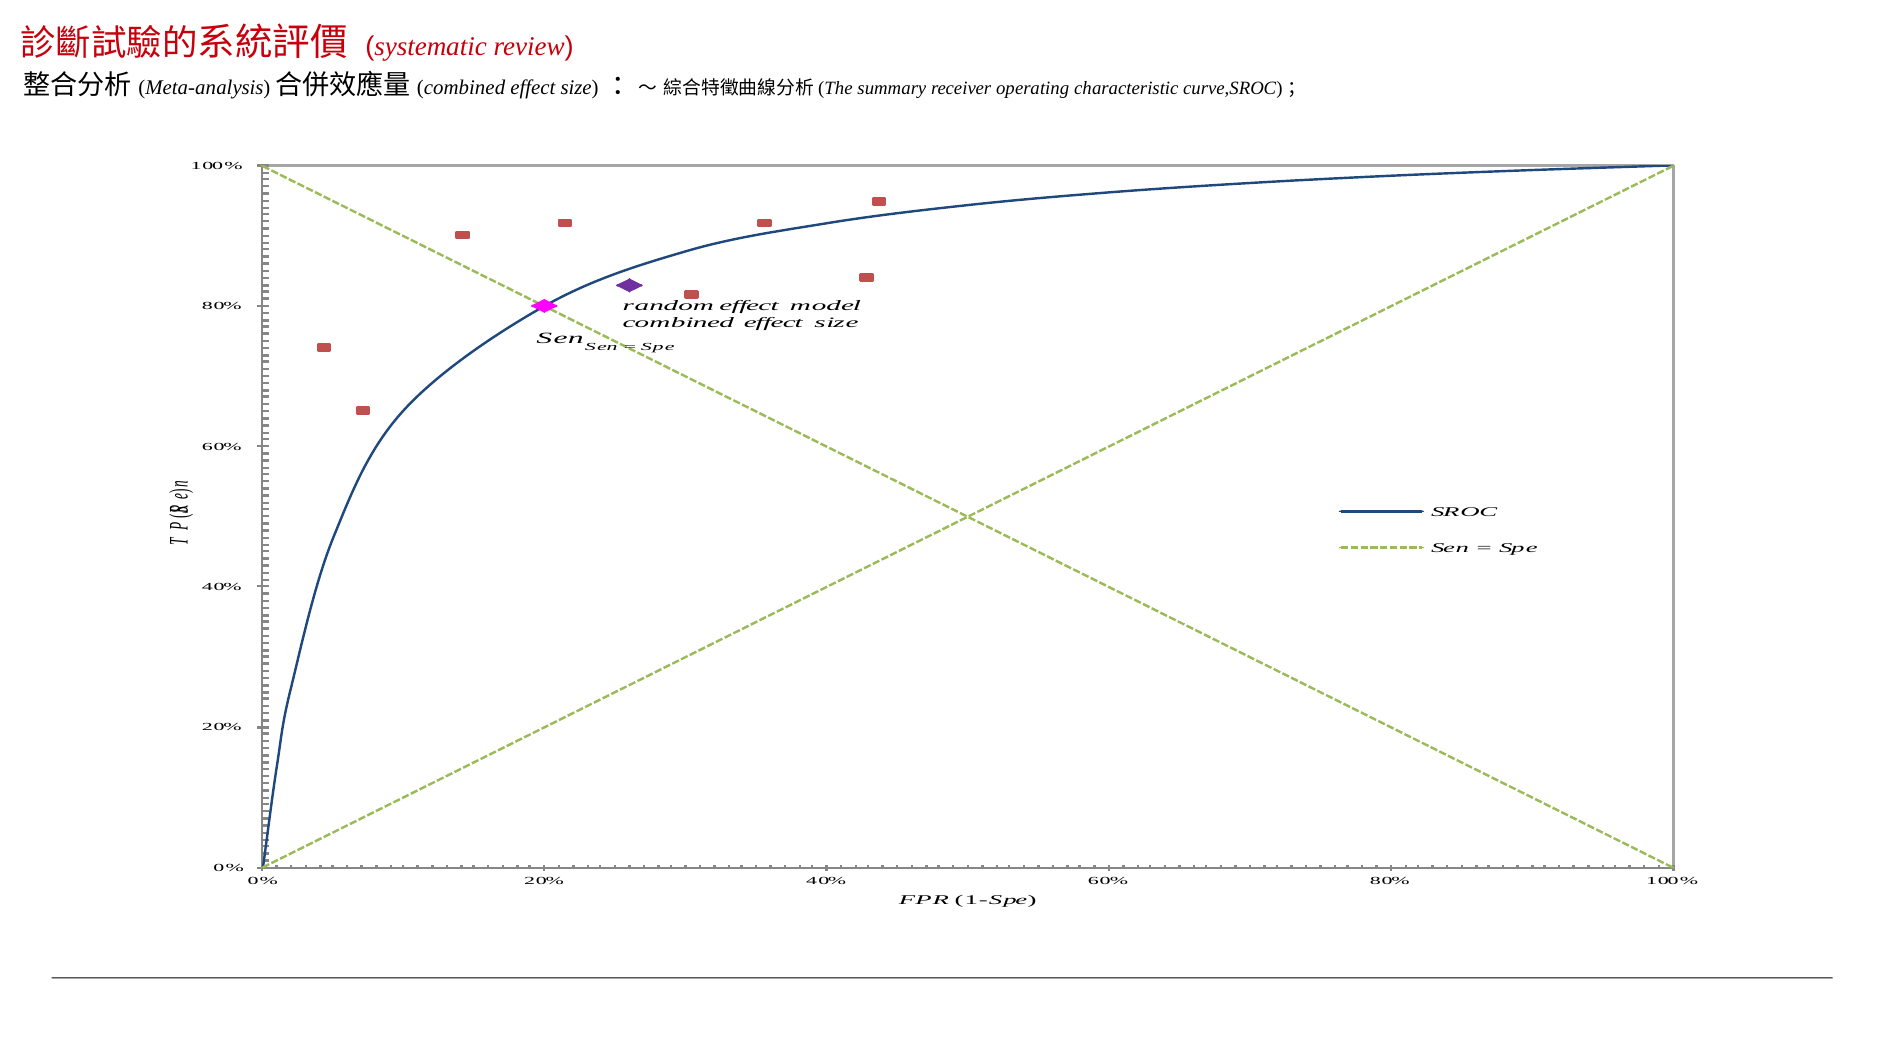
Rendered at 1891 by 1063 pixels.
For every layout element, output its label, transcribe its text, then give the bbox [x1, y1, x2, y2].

text_box 整合分析(Meta-analysis)合併效應量(combined effect size) ：～ 綜合特徵曲線分析(The summary receiver operating characteristic curve,SROC)； [9, 59, 1685, 107]
picture [155, 147, 1717, 932]
text_box 診斷試驗的系統評價 (systematic review) [5, 4, 1404, 76]
